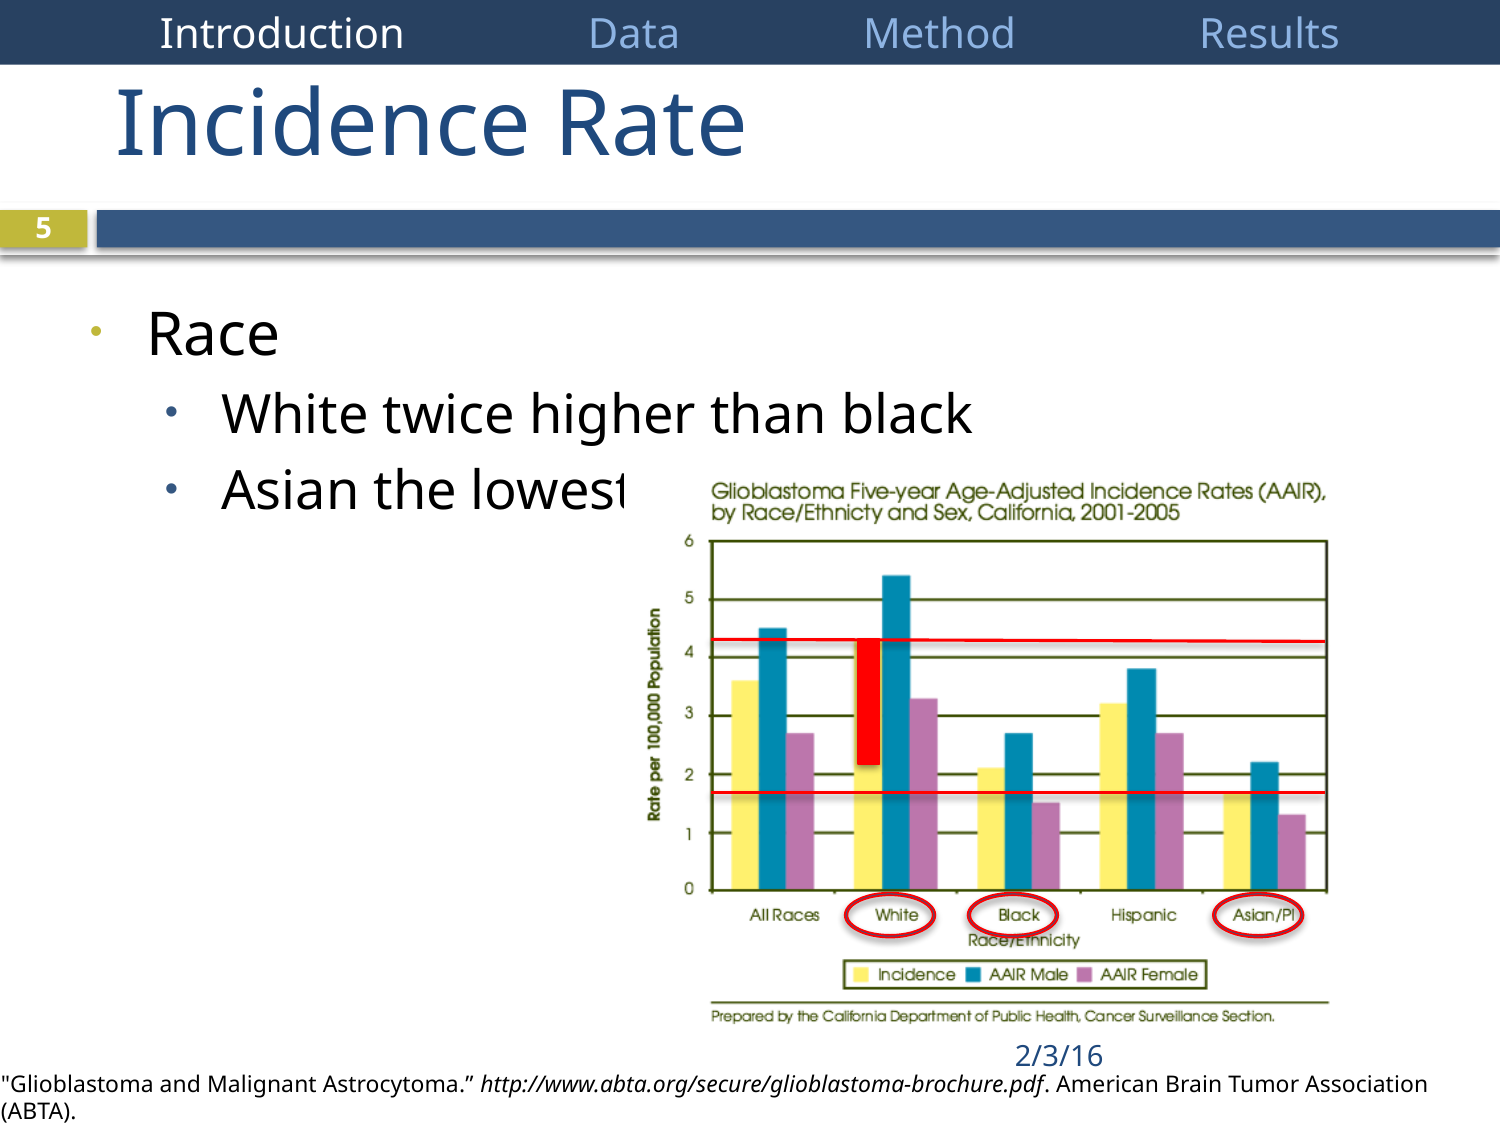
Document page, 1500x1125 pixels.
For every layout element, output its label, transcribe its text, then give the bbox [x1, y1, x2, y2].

picture [624, 457, 1376, 1040]
list Race White twice higher than black Asian the lowest [75, 287, 1325, 1040]
title Incidence Rate [100, 65, 1438, 200]
text_box "Glioblastoma and Malignant Astrocytoma.” http://www.abta.org/secure/glioblastoma-brochure.pdf. American Brain Tumor Association (ABTA). https://www.cdph.ca.gov/programs/ccr/Documents/GlioblastomaAdult-08.pdf [0, 1062, 1500, 1125]
text_box Introduction Data Method Results [0, 0, 1500, 65]
slide_number 4 [0, 208, 88, 249]
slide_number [999, 1025, 1438, 1085]
